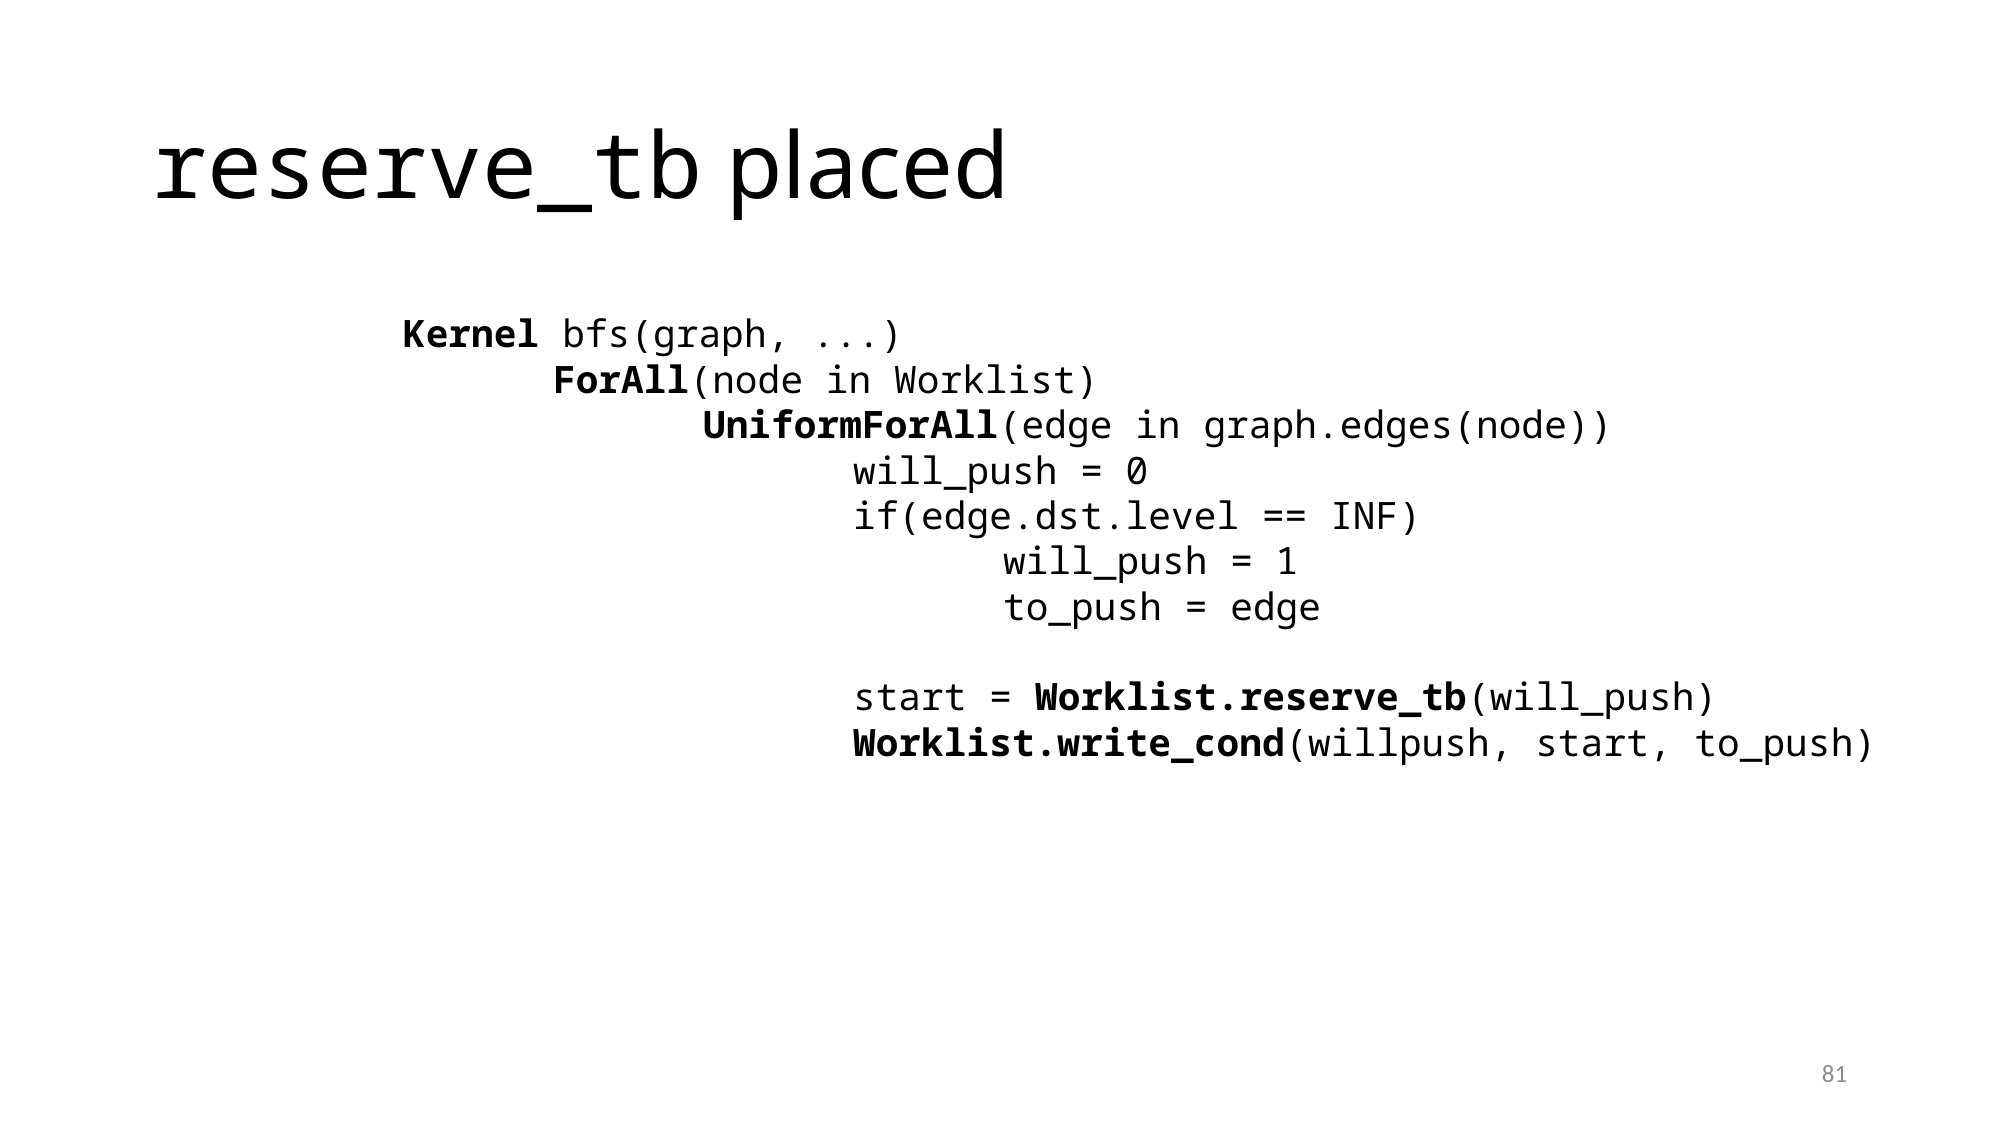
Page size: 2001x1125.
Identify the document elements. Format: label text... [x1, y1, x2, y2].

slide_number 81 [1412, 1042, 1863, 1103]
text_box Kernel bfs(graph, ...) ForAll(node in Worklist) UniformForAll(edge in graph.edges(node)) will_push = 0 if(edge.dst.level == INF) will_push = 1 to_push = edge start = Worklist.reserve_tb(will_push) Worklist.write_cond(willpush, start, to_push) [389, 303, 2000, 771]
title reserve_tb placed [137, 67, 1863, 271]
